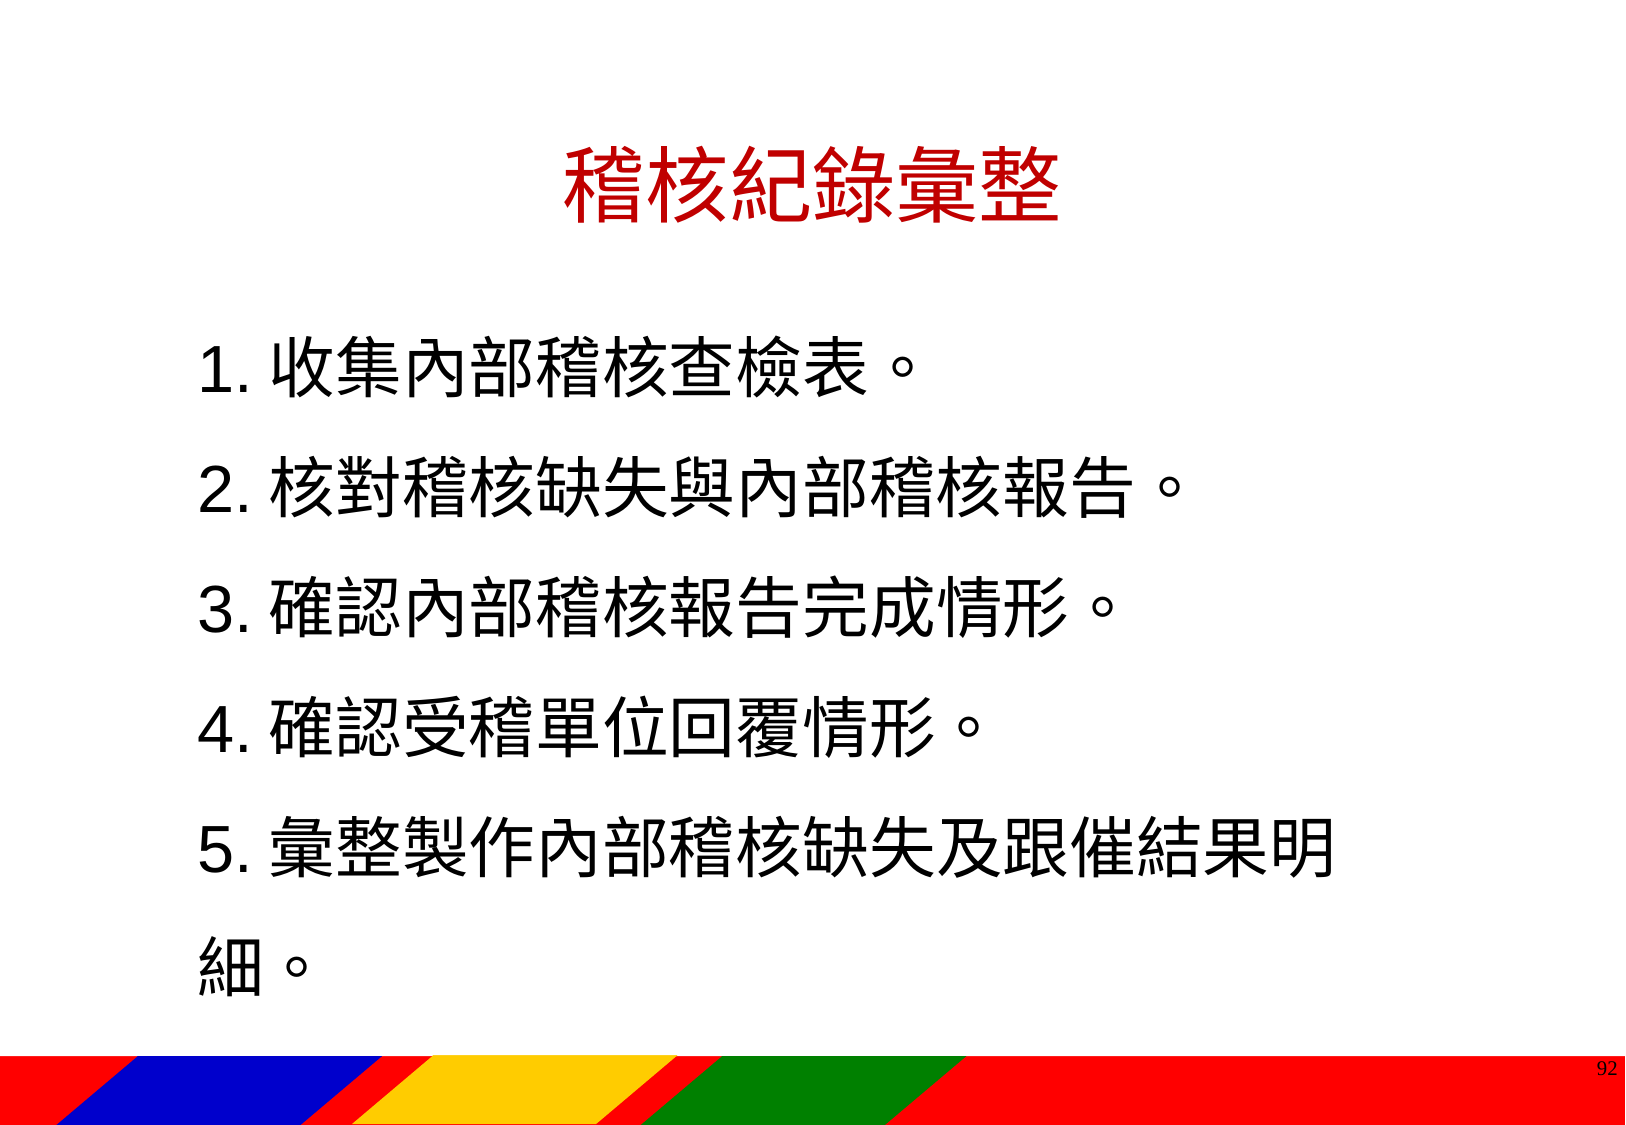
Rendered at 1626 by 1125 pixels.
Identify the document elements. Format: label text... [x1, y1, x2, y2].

text_box 91 [1374, 1047, 1625, 1122]
text_box 1.收集內部稽核查檢表。 2.核對稽核缺失與內部稽核報告。 3.確認內部稽核報告完成情形。 4.確認受稽單位回覆情形。 5.彙整製作內部稽核缺失及跟催結果明細。 [182, 278, 1443, 944]
text_box 稽核紀錄彙整 [148, 135, 1476, 241]
